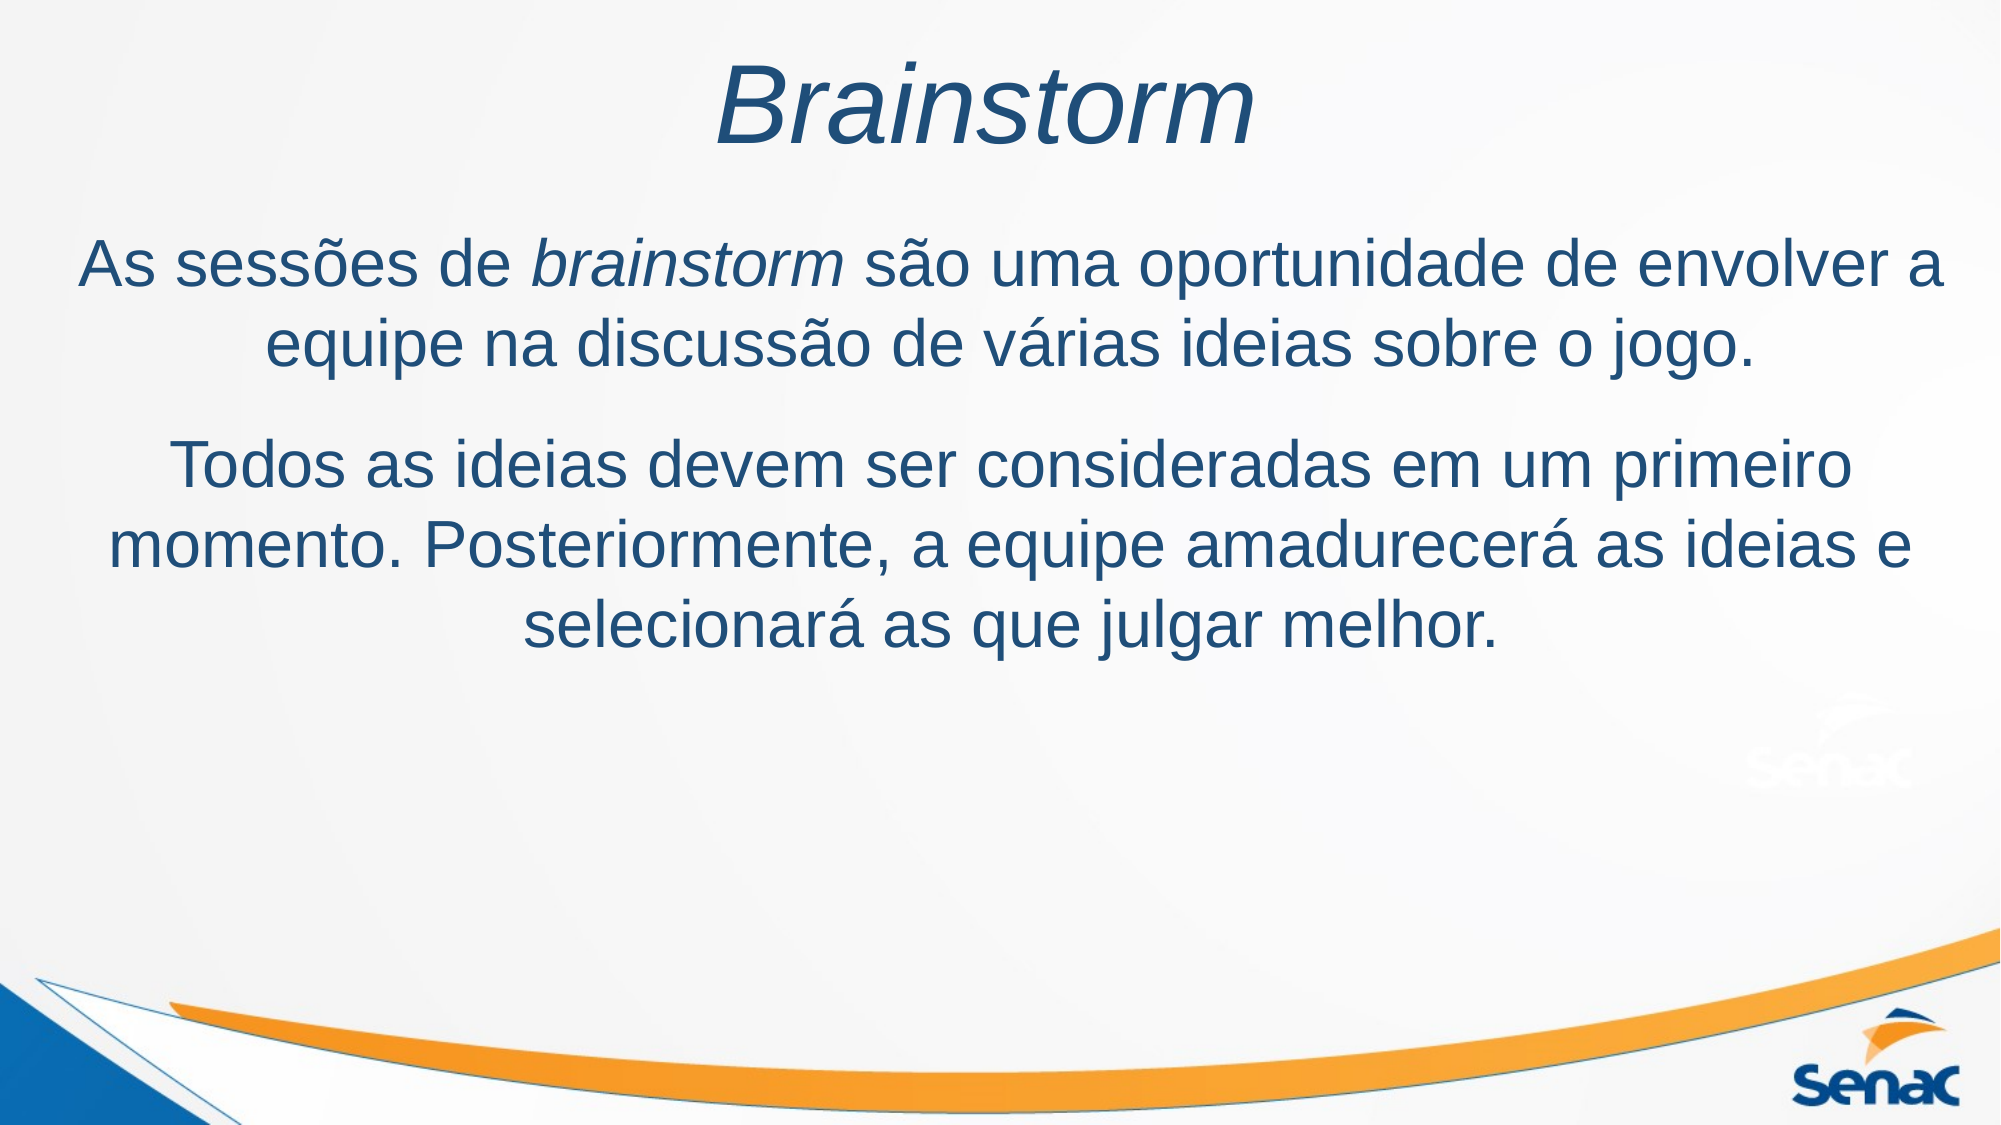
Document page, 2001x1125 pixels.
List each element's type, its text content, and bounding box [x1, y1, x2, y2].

picture [0, 0, 2001, 1125]
list As sessões de brainstorm são uma oportunidade de envolver a equipe na discussão de várias ideias sobre o jogo. Todos as ideias devem ser consideradas em um primeiro momento. Posteriormente, a equipe amadurecerá as ideias e selecionará as que julgar melhor. [52, 211, 1973, 926]
title Brainstorm [0, 36, 1973, 178]
